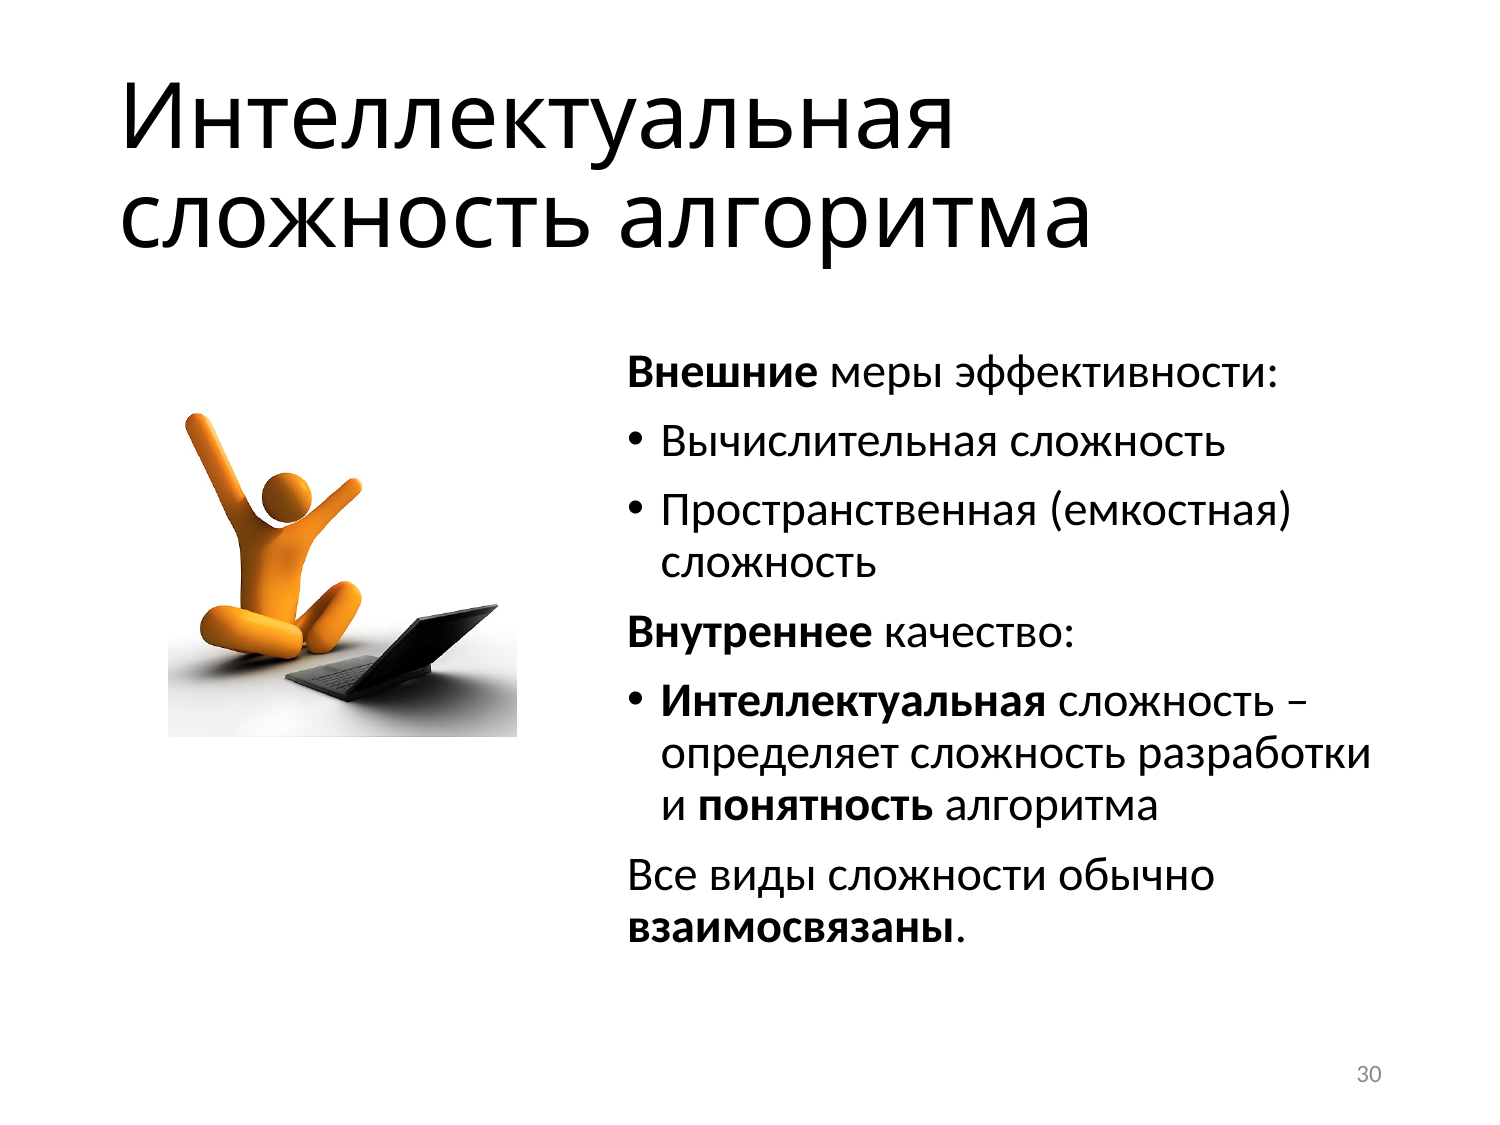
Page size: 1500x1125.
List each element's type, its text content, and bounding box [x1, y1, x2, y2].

list Внешние меры эффективности: Вычислительная сложность Пространственная (емкостная) сложность Внутреннее качество: Интеллектуальная сложность – определяет сложность разработки и понятность алгоритма Все виды сложности обычно взаимосвязаны. [612, 337, 1397, 1014]
slide_number 30 [1059, 1042, 1397, 1103]
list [168, 388, 517, 737]
title Интеллектуальная сложность алгоритма [103, 59, 1397, 278]
